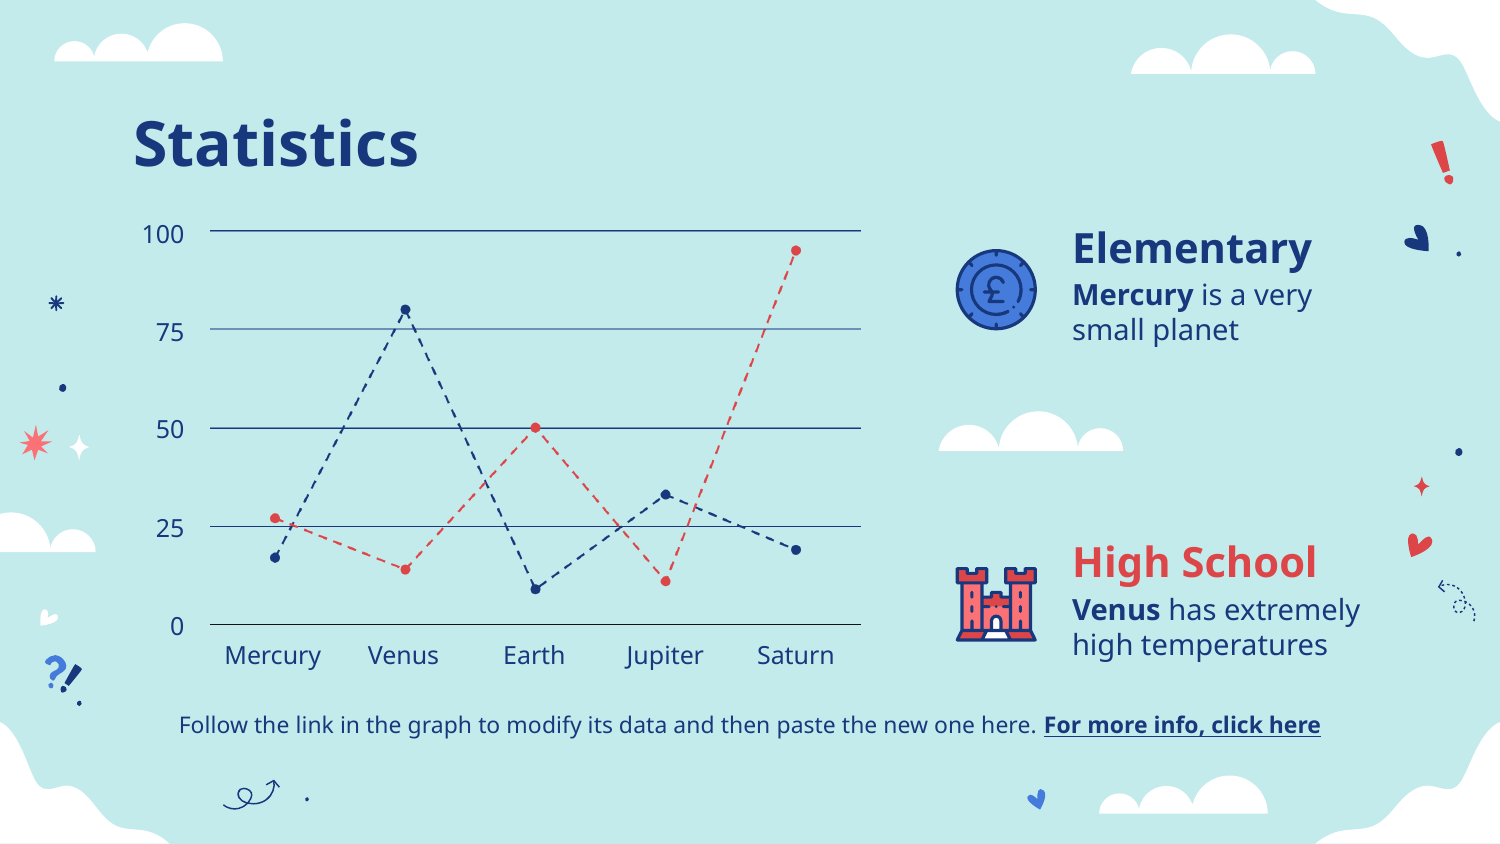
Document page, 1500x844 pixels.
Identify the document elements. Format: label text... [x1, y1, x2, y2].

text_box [955, 248, 1038, 331]
text_box Venus [336, 643, 467, 680]
text_box 50 [118, 399, 200, 455]
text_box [955, 566, 1038, 642]
text_box 75 [118, 301, 200, 357]
text_box Earth [467, 643, 597, 680]
text_box High School [1057, 531, 1382, 576]
text_box Follow the link in the graph to modify its data and then paste the new one here. For more info, click here [118, 695, 1382, 756]
text_box Saturn [733, 643, 864, 680]
text_box Mercury [205, 641, 336, 680]
text_box [938, 411, 1124, 451]
text_box Mercury is a very small planet [1057, 261, 1382, 364]
text_box 25 [118, 497, 200, 553]
text_box 0 [118, 594, 200, 651]
text_box Venus has extremely high temperatures [1057, 576, 1382, 679]
text_box Jupiter [597, 643, 733, 680]
text_box Elementary [1057, 217, 1382, 261]
title Statistics [118, 88, 1382, 193]
picture [207, 221, 869, 635]
text_box 100 [118, 203, 200, 259]
